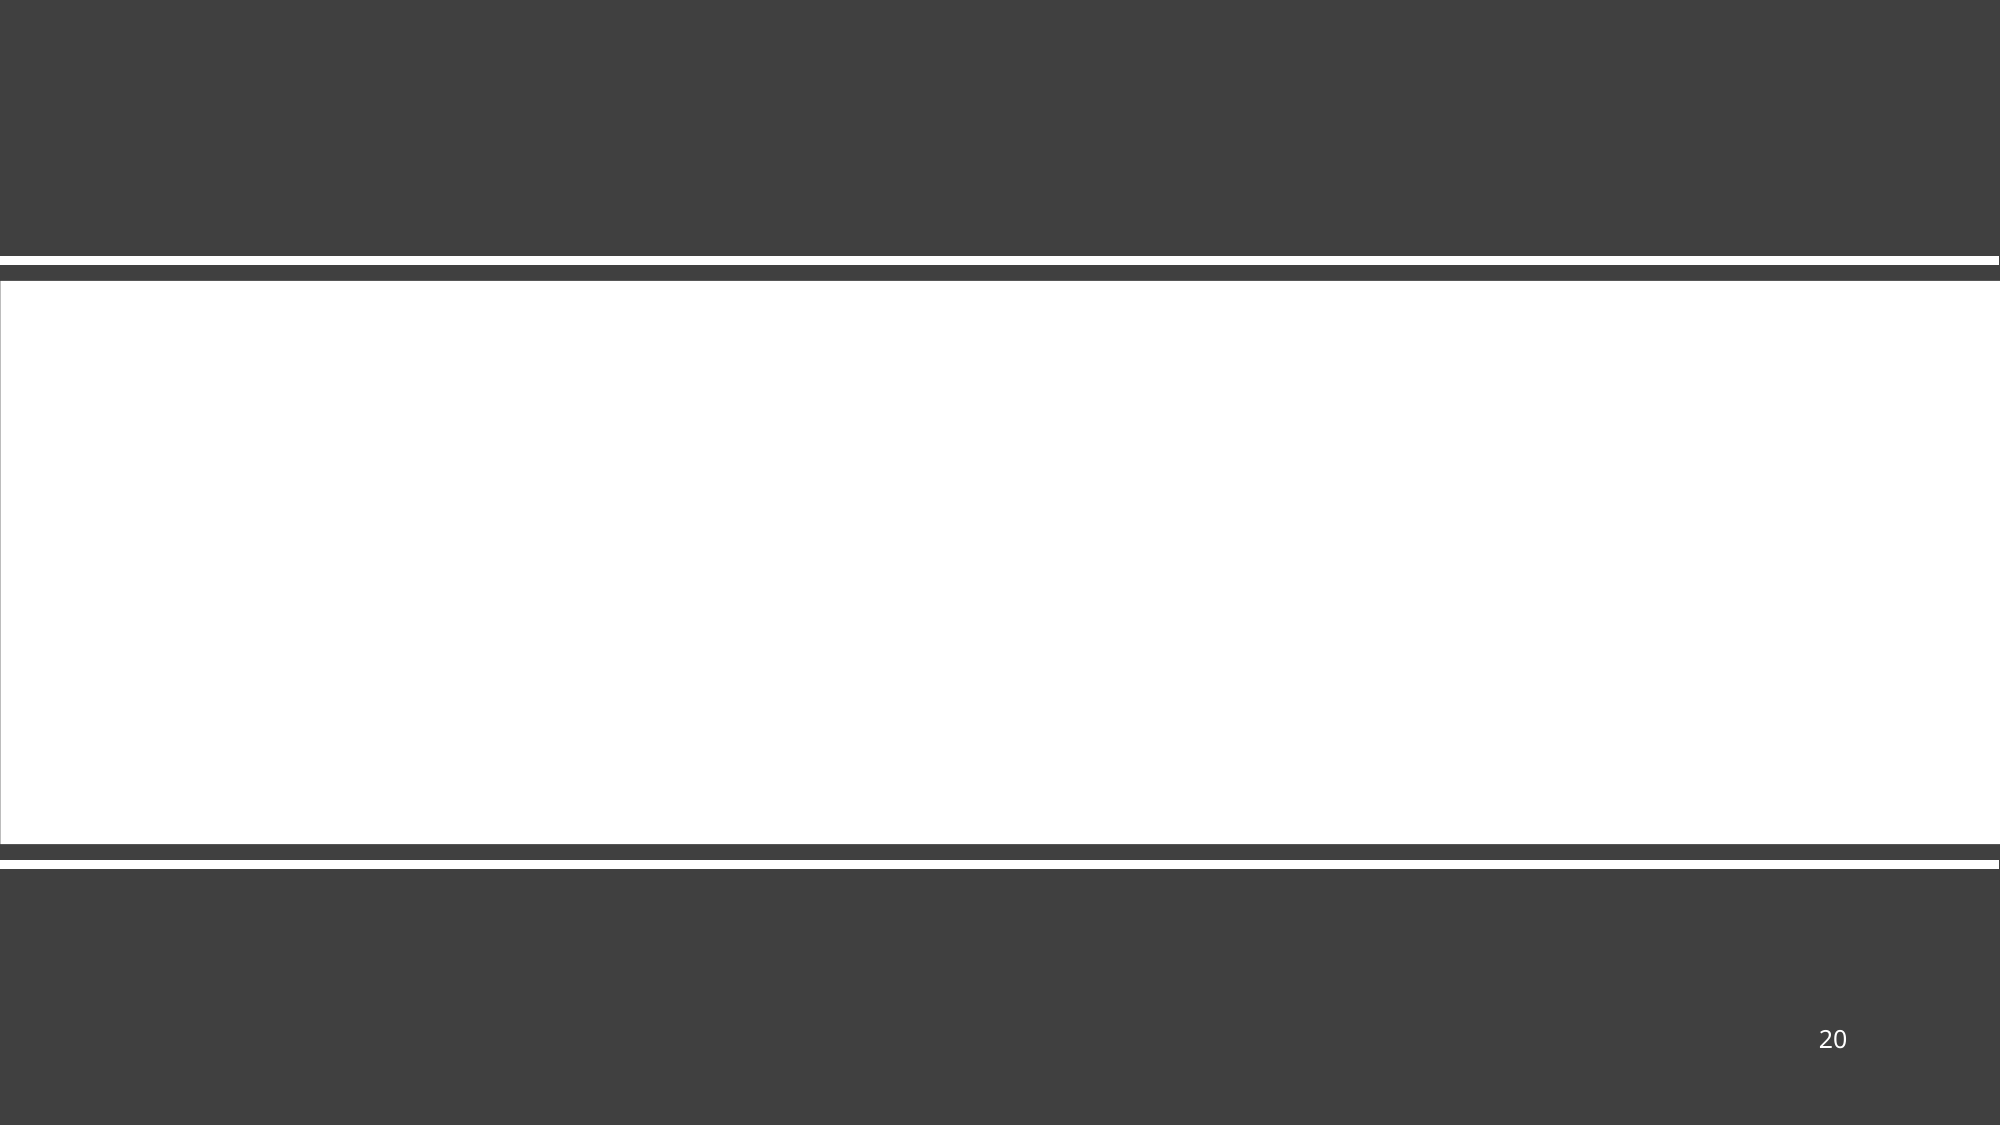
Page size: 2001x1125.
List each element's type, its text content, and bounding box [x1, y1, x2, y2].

text_box [0, 845, 249, 860]
text_box [0, 865, 2000, 1125]
text_box [0, 0, 2000, 260]
text_box [249, 840, 1750, 864]
text_box [249, 865, 1750, 990]
text_box [1750, 845, 2000, 864]
text_box [0, 261, 2000, 280]
slide_number 20 [1412, 1010, 1863, 1071]
text_box [0, 280, 2000, 845]
